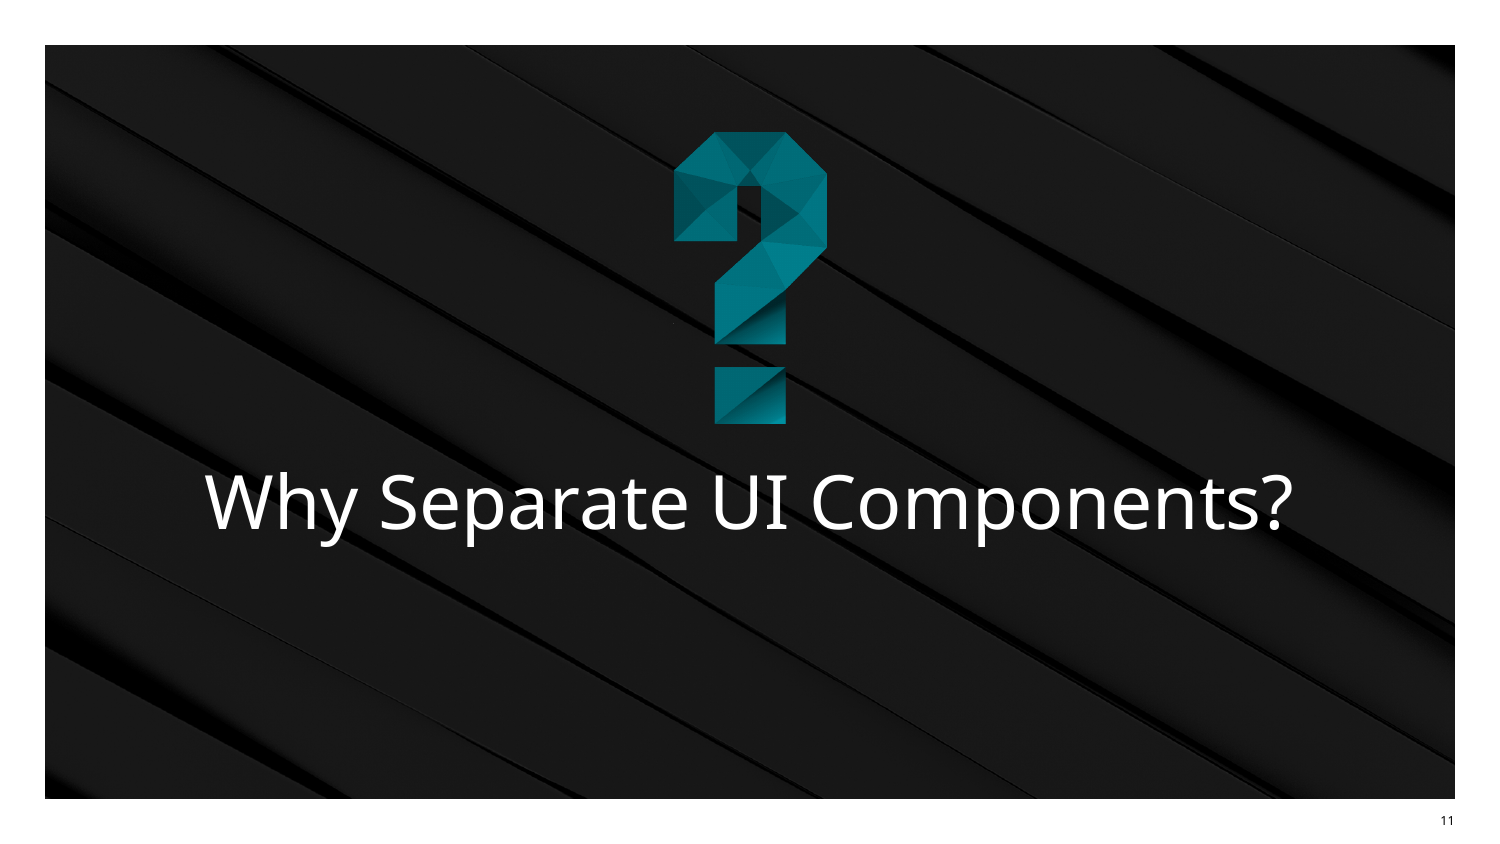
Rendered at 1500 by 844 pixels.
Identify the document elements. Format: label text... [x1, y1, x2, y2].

picture [45, 45, 1455, 379]
title Why Separate UI Components? [0, 379, 1500, 799]
